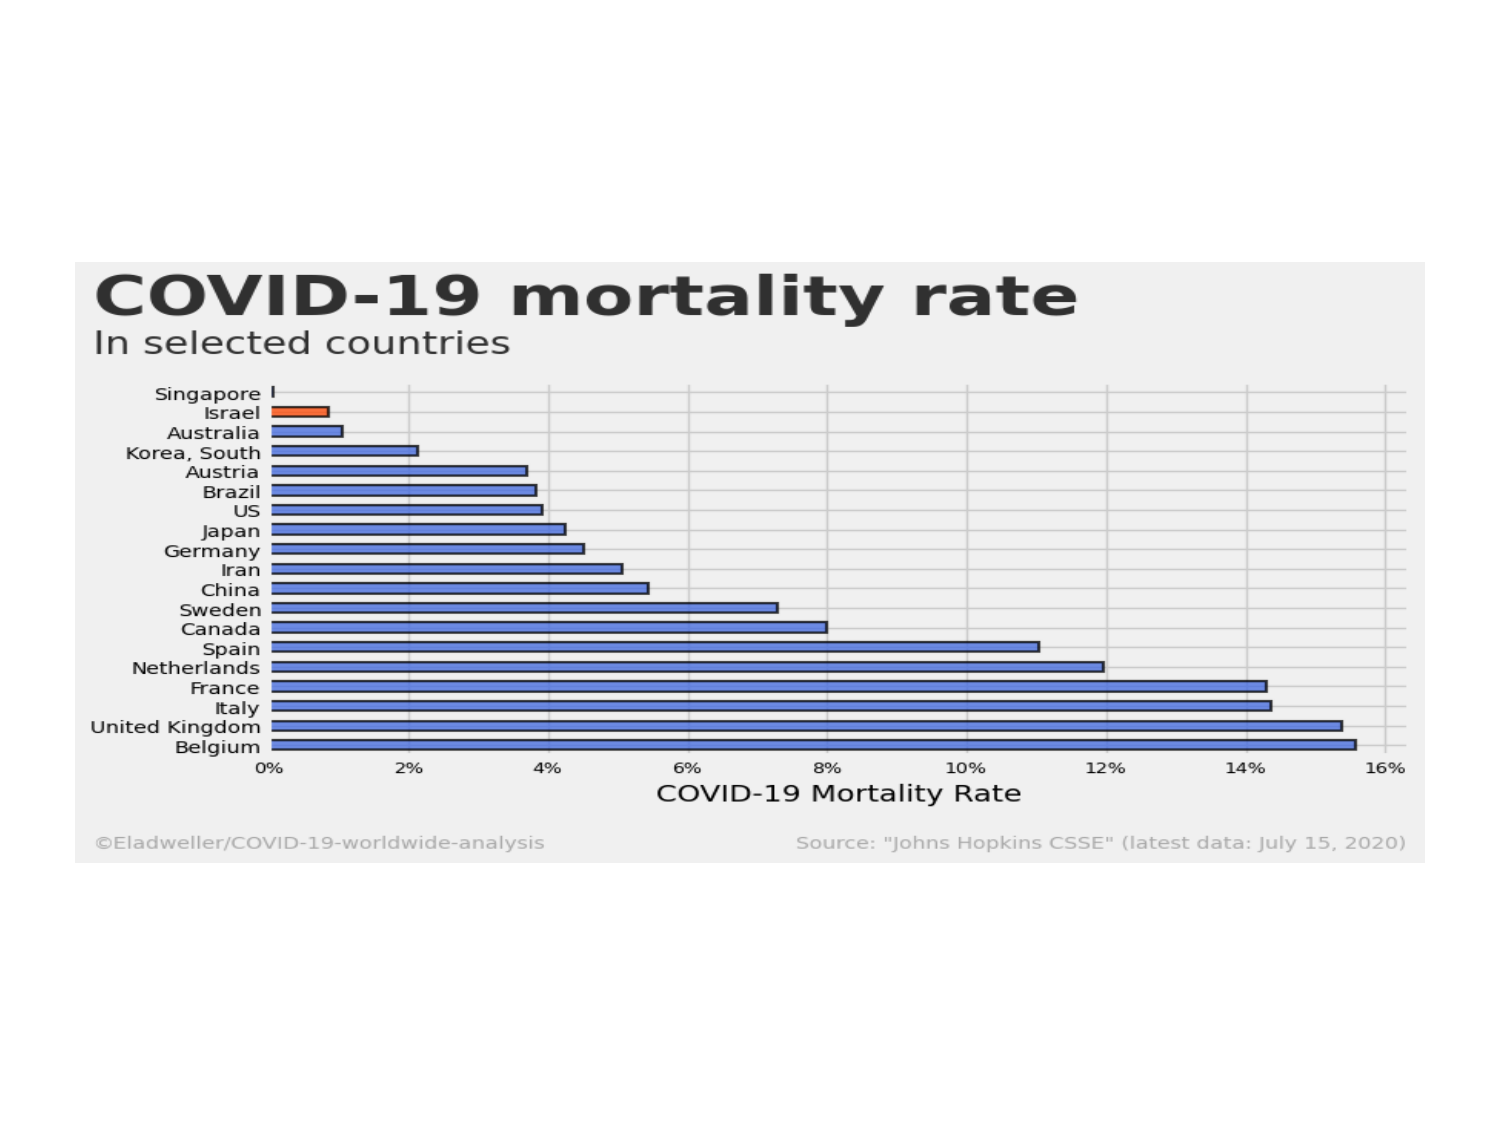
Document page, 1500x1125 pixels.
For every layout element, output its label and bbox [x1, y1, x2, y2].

picture [74, 262, 1426, 863]
